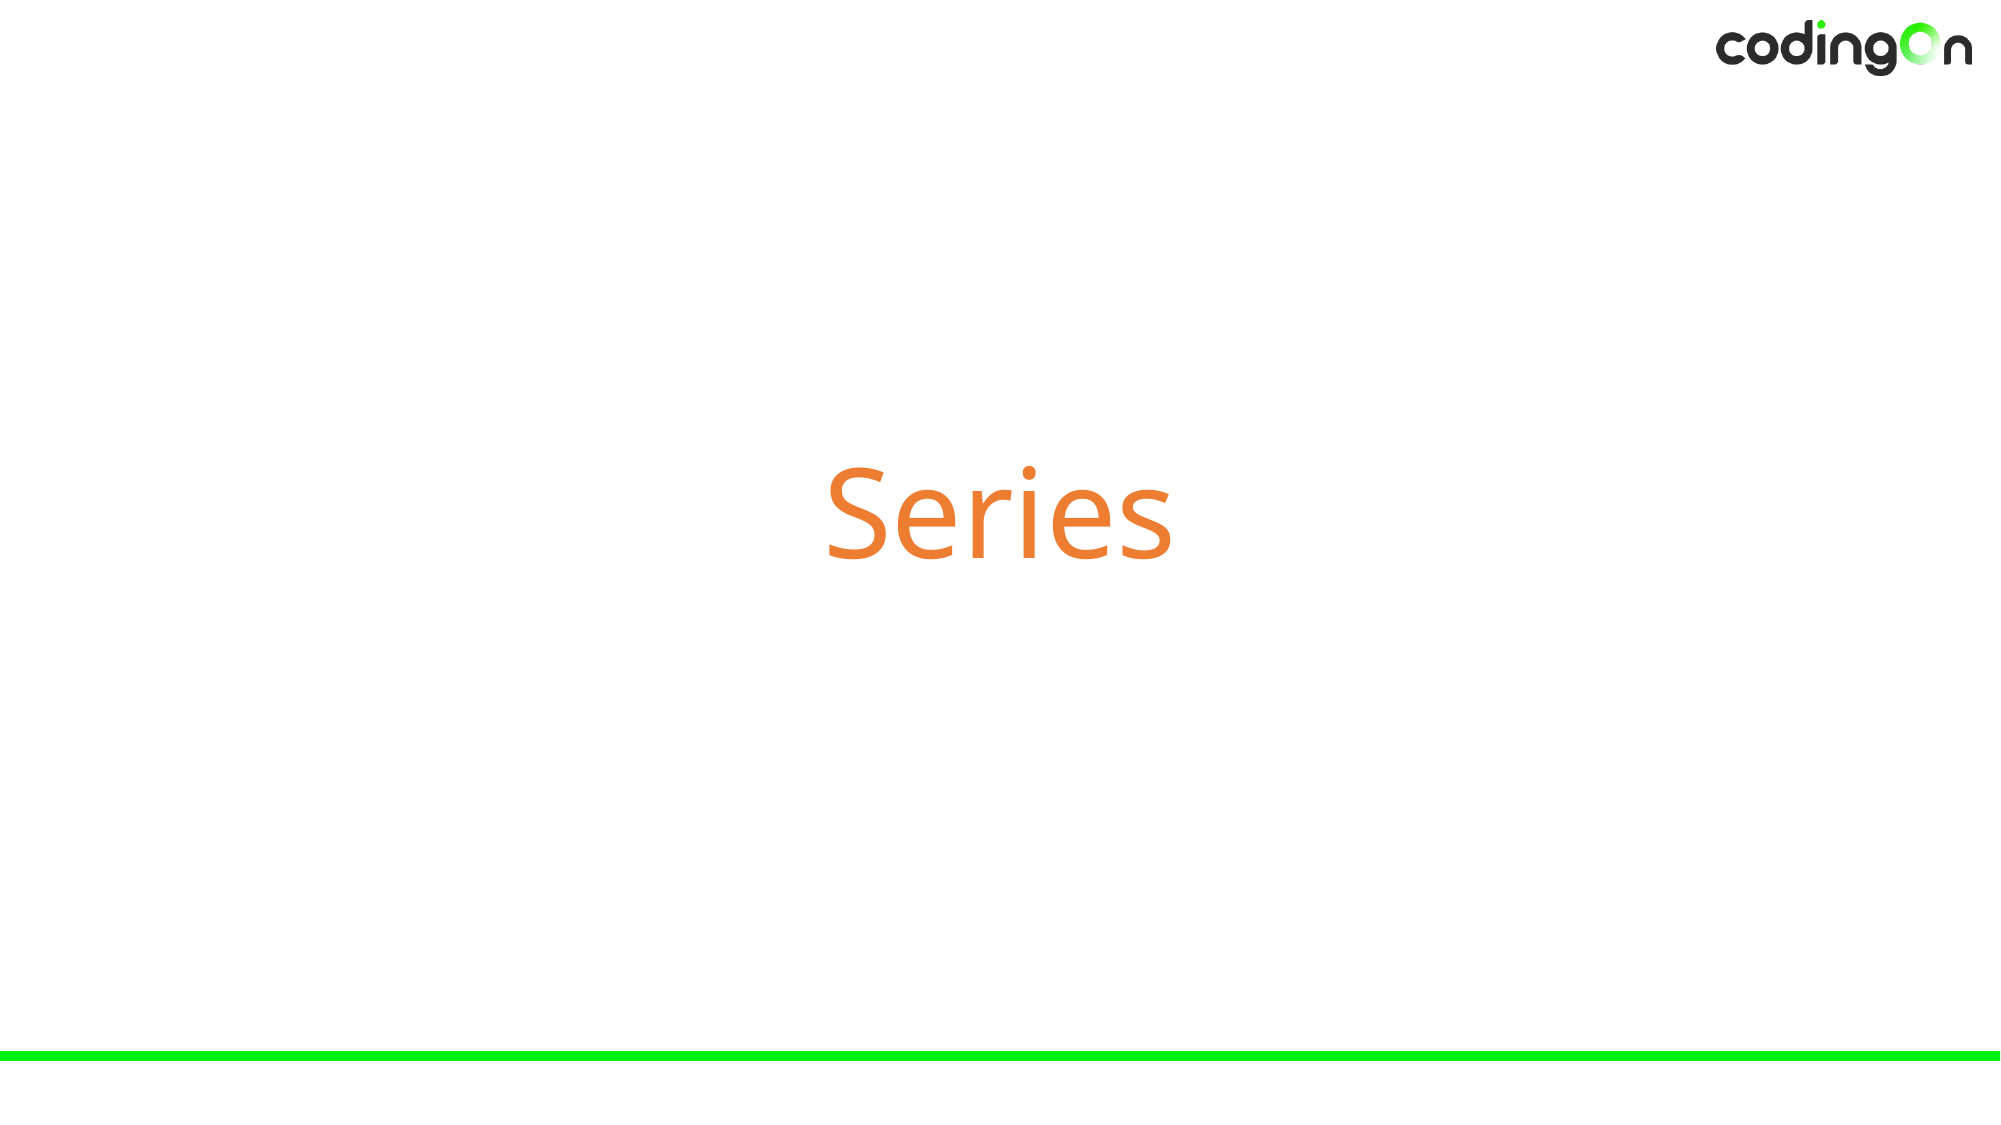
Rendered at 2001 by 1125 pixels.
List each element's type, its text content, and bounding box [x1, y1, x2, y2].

picture [1716, 20, 1972, 76]
text_box Series [808, 426, 1192, 592]
